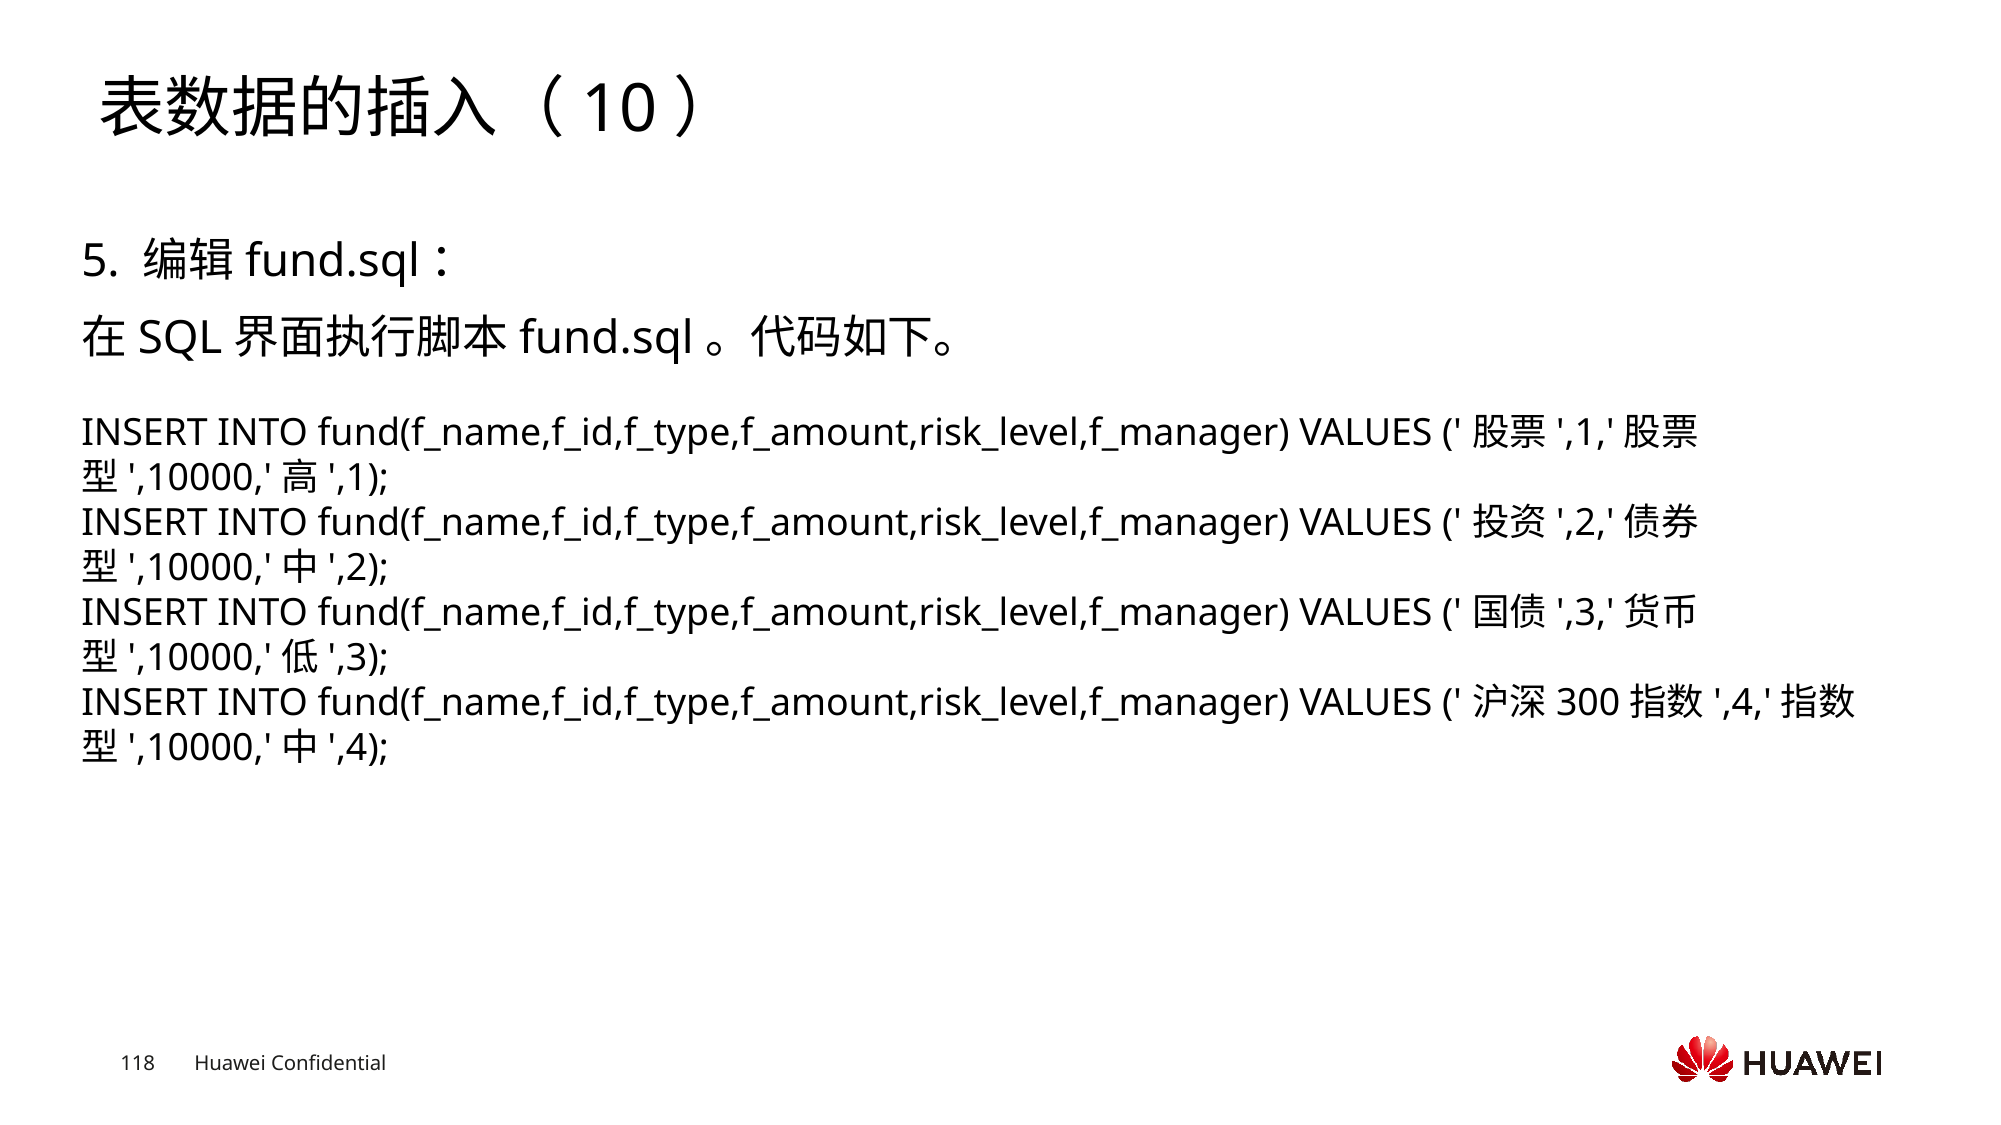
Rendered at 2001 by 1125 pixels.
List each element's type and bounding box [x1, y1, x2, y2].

text_box [66, 201, 1874, 776]
picture [1672, 1036, 1881, 1082]
title [74, 73, 1928, 238]
